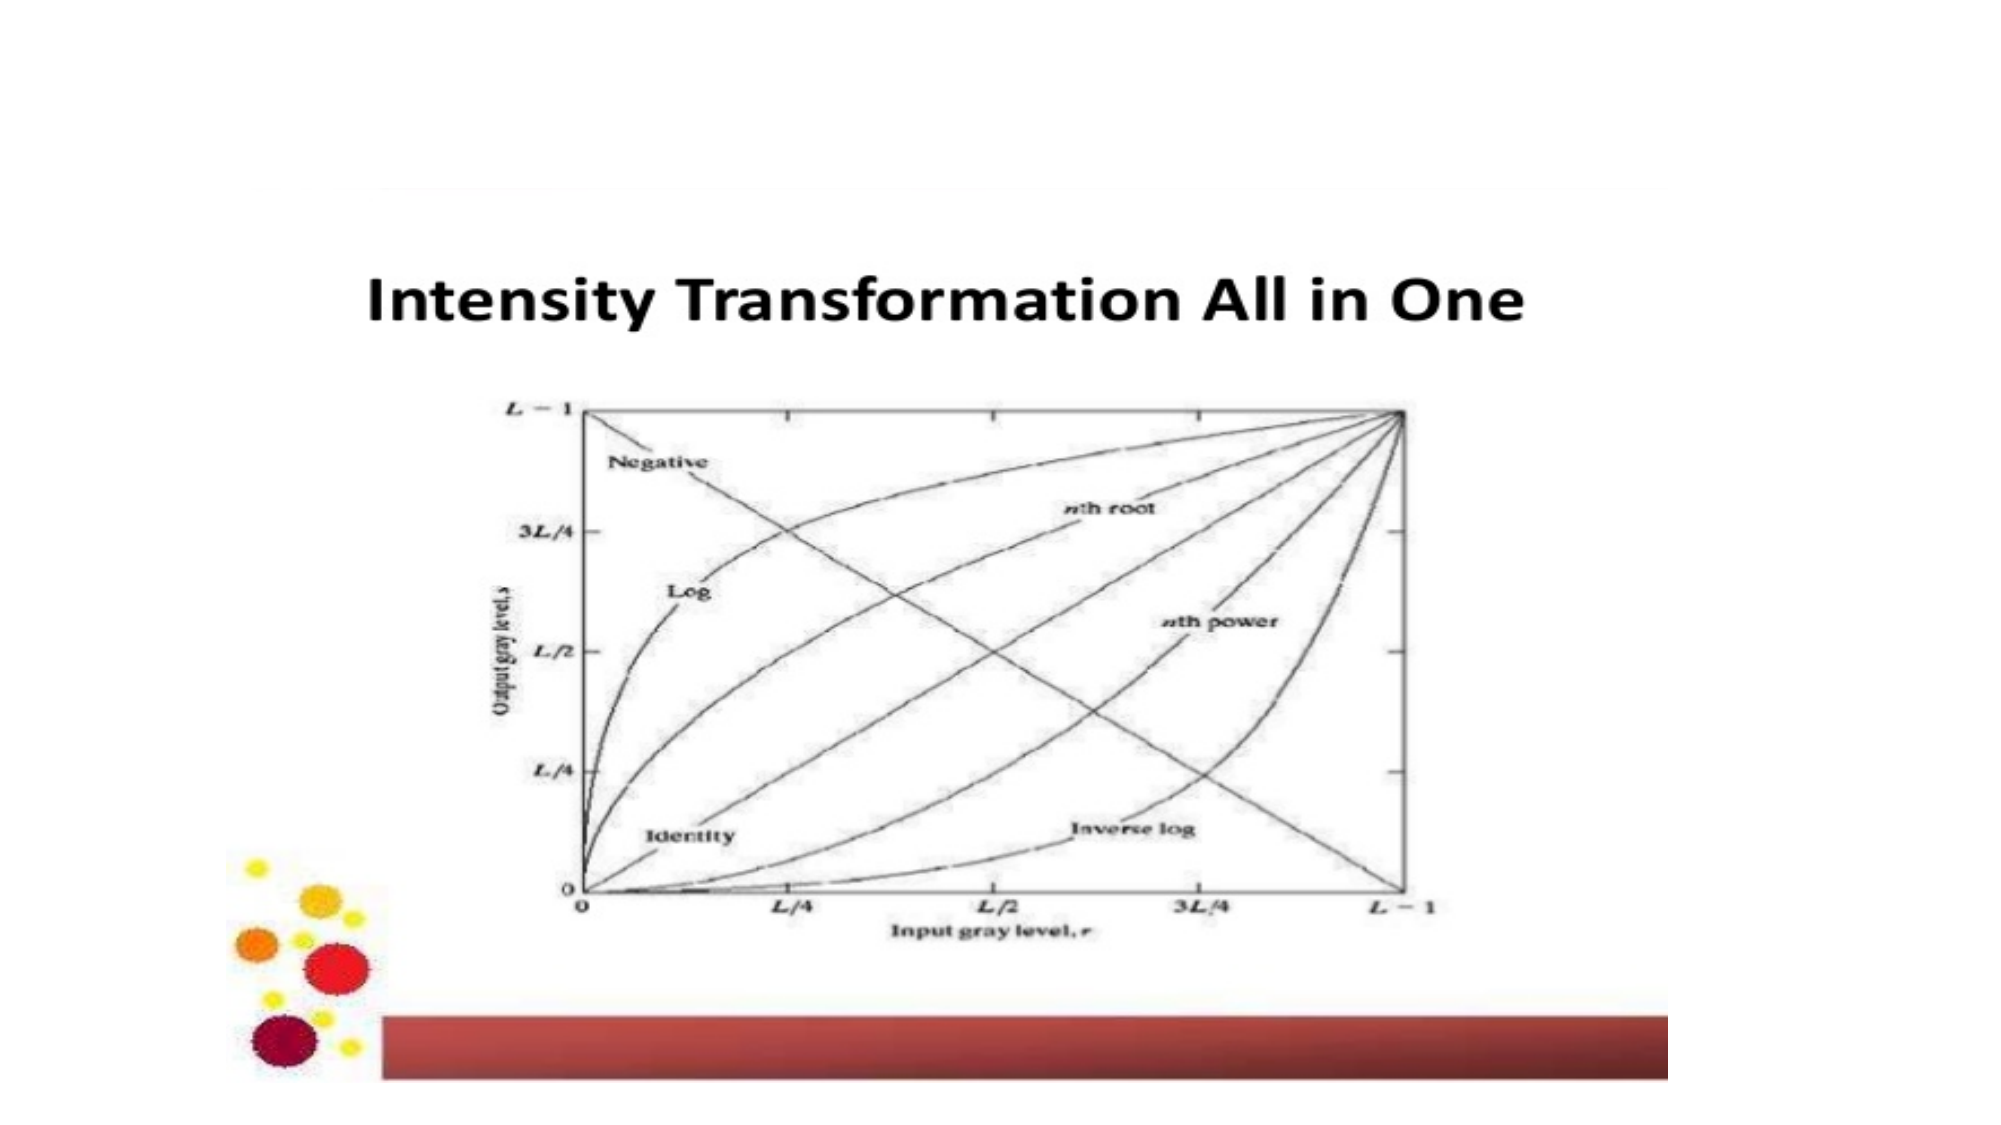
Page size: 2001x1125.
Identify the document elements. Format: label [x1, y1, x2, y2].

picture [225, 188, 1668, 1083]
